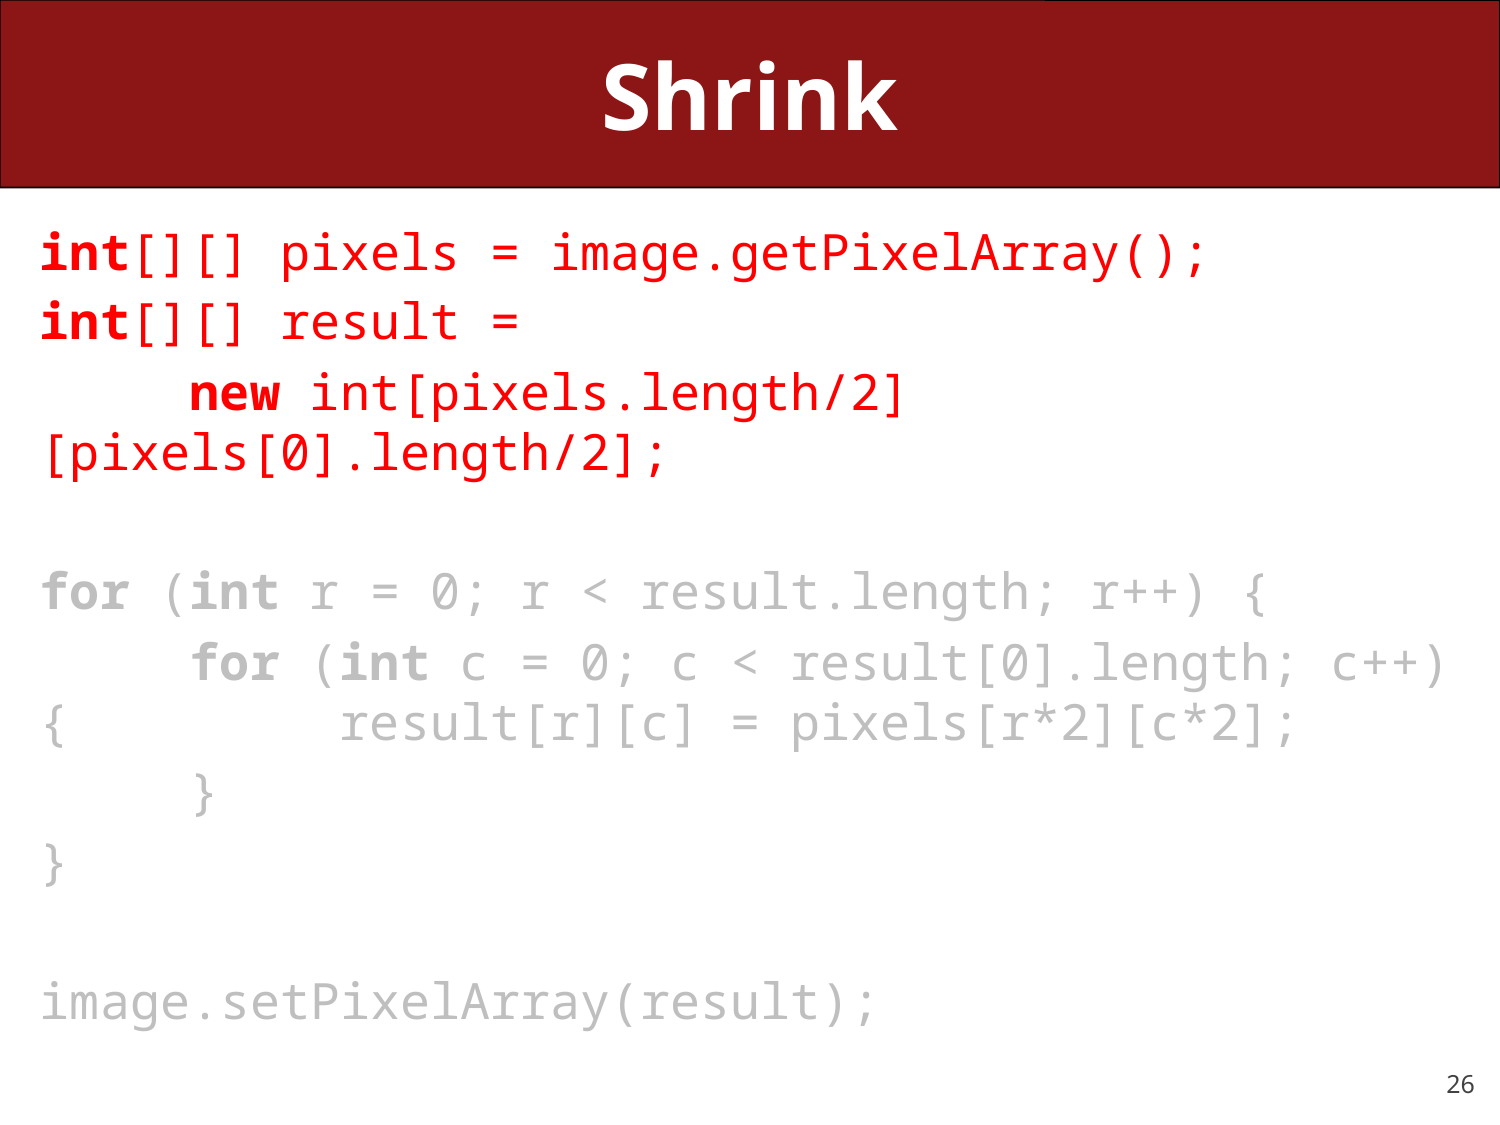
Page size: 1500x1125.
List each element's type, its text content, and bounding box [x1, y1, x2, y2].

title Shrink [75, 0, 1425, 188]
list int[][] pixels = image.getPixelArray(); int[][] result = new int[pixels.length/2][pixels[0].length/2]; for (int r = 0; r < result.length; r++) { for (int c = 0; c < result[0].length; c++) { result[r][c] = pixels[r*2][c*2]; } } image.setPixelArray(result); [24, 212, 1475, 1063]
